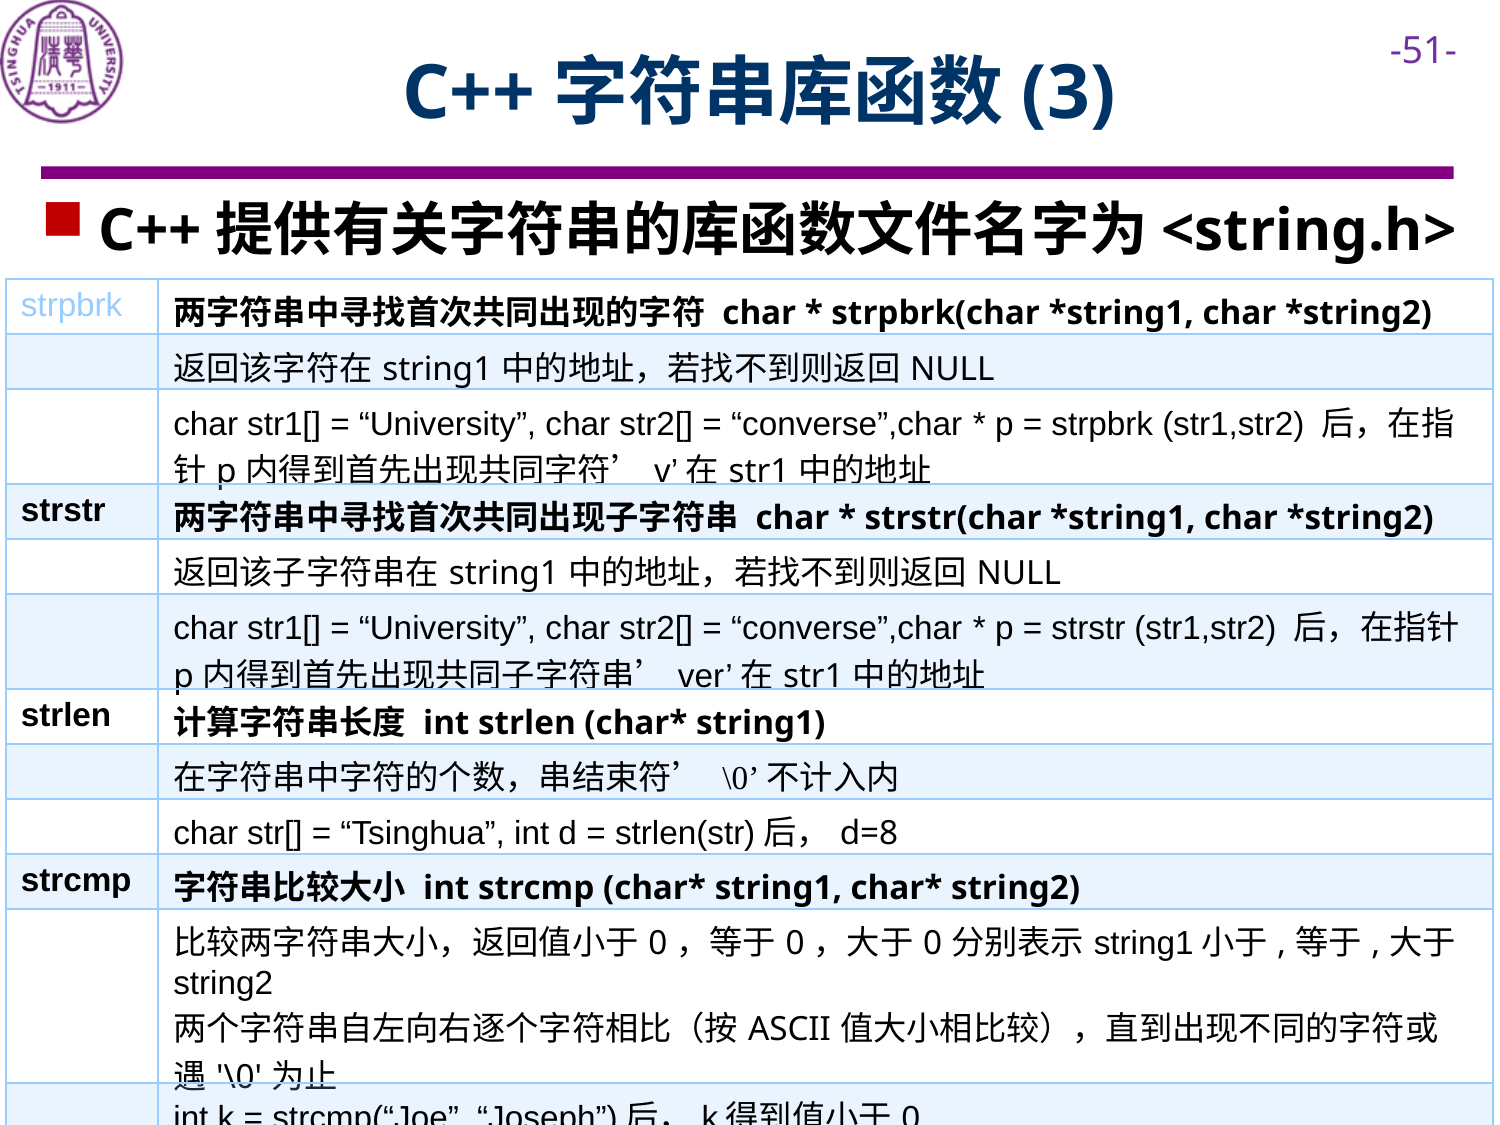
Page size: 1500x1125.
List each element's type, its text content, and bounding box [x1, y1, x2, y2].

table_cell strcmp [7, 855, 157, 908]
title C++字符串库函数(3) [135, 13, 1383, 165]
table_cell 返回该字符在string1中的地址，若找不到则返回NULL [159, 335, 1492, 388]
table_cell 比较两字符串大小，返回值小于0，等于0，大于0分别表示string1小于,等于,大于string2 两个字符串自左向右逐个字符相比（按ASCII值大小相比较），直到出现不同的字符或遇'\0'为止 [159, 910, 1492, 1082]
table_cell strstr [7, 485, 157, 538]
table_cell [7, 910, 157, 1082]
table_cell [7, 540, 157, 593]
picture [0, 0, 124, 124]
table_cell [7, 335, 157, 388]
table_cell char str1[] = “University”, char str2[] = “converse”,char * p = strpbrk (str1,str2) 后，在指针p内得到首先出现共同字符’v’在str1中的地址 [159, 390, 1492, 483]
table_cell strlen [7, 690, 157, 743]
table_cell 两字符串中寻找首次共同出现子字符串 char * strstr(char *string1, char *string2) [159, 485, 1492, 538]
table_cell char str[] = “Tsinghua”, int d = strlen(str)后，d=8 [159, 800, 1492, 853]
table_cell 计算字符串长度 int strlen (char* string1) [159, 690, 1492, 743]
table_cell [7, 1084, 157, 1125]
table_header strpbrk [7, 280, 157, 333]
table_header 两字符串中寻找首次共同出现的字符 char * strpbrk(char *string1, char *string2) [159, 280, 1492, 333]
table_cell 字符串比较大小 int strcmp (char* string1, char* string2) [159, 855, 1492, 908]
text_box C++提供有关字符串的库函数文件名字为<string.h> [27, 184, 1500, 270]
table_cell [7, 390, 157, 483]
table_cell int k = strcmp(“Joe”, “Joseph”)后，k得到值小于0 [159, 1084, 1492, 1125]
table_cell [7, 800, 157, 853]
table_cell char str1[] = “University”, char str2[] = “converse”,char * p = strstr (str1,str2) 后，在指针p内得到首先出现共同子字符串’ver’在str1中的地址 [159, 595, 1492, 688]
table_cell [7, 745, 157, 798]
table_cell 返回该子字符串在string1中的地址，若找不到则返回NULL [159, 540, 1492, 593]
table_cell 在字符串中字符的个数，串结束符’ \0’不计入内 [159, 745, 1492, 798]
table_cell [7, 595, 157, 688]
